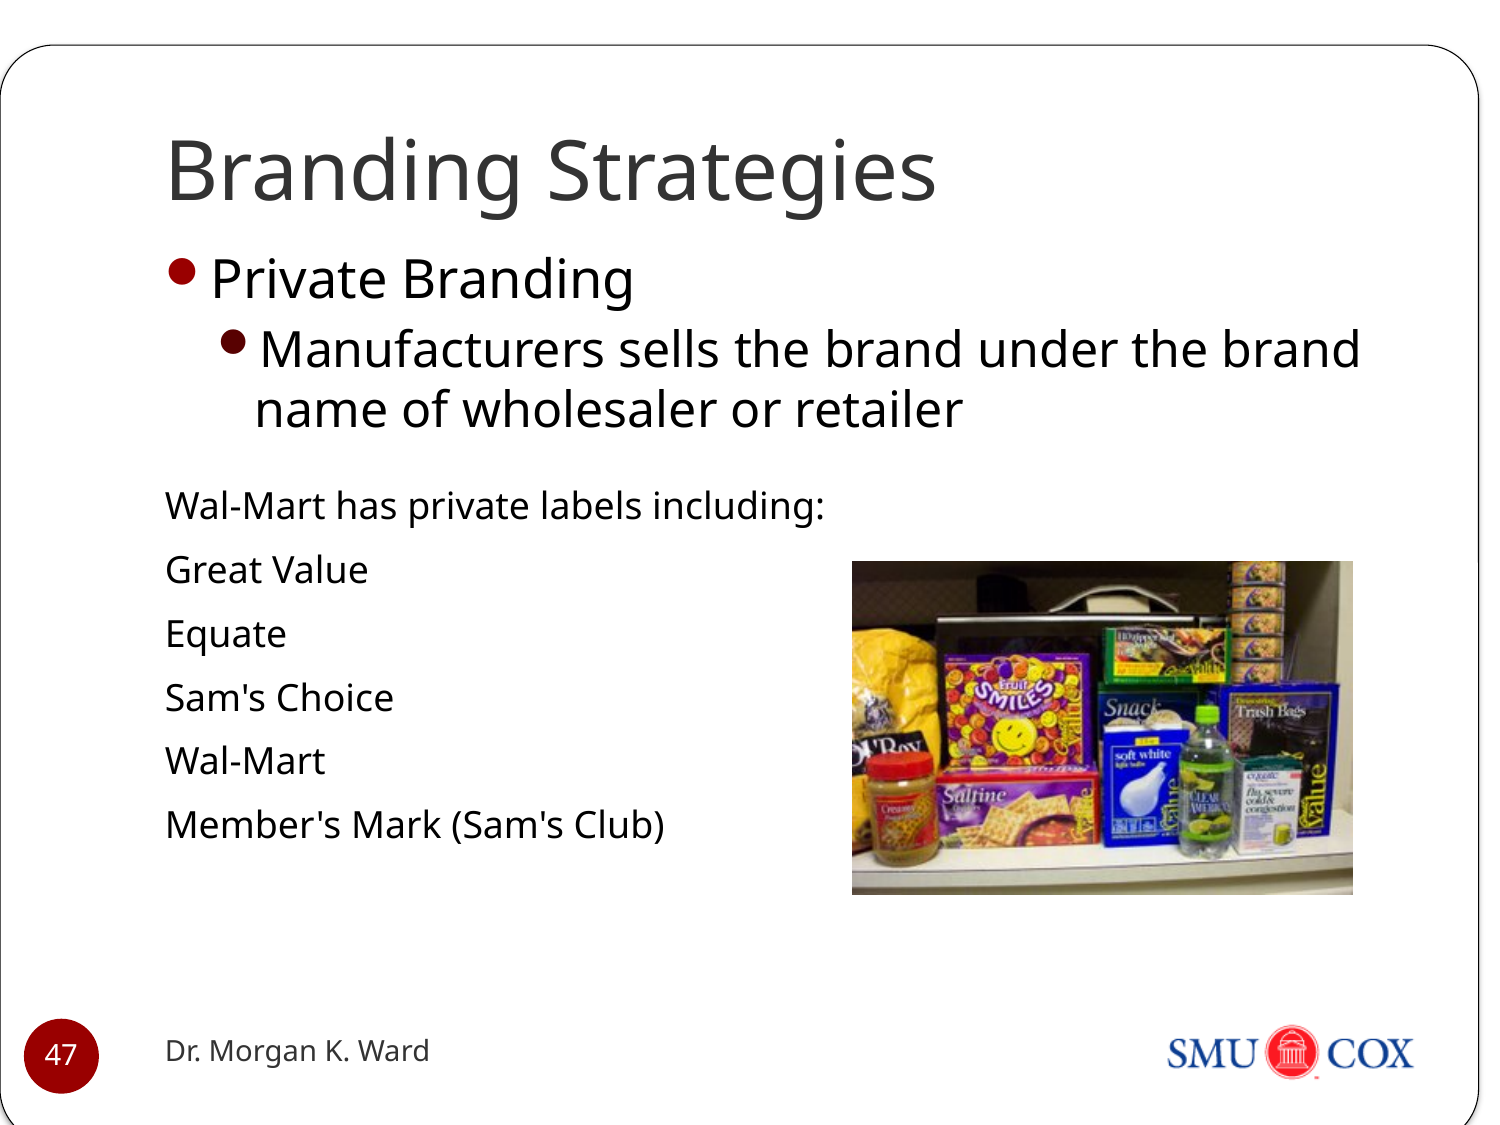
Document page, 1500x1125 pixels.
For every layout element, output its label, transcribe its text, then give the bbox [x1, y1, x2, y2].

footer Dr. Morgan K. Ward [150, 1012, 800, 1088]
slide_number 47 [23, 1018, 99, 1094]
list Private Branding Manufacturers sells the brand under the brand name of wholesaler or retailer [150, 237, 1425, 988]
picture [852, 561, 1353, 895]
picture [1155, 1012, 1427, 1093]
text_box Wal-Mart has private labels including: Great Value Equate Sam's Choice Wal-Mart Member's Mark (Sam's Club) [150, 474, 1175, 854]
title Branding Strategies [150, 45, 1425, 233]
